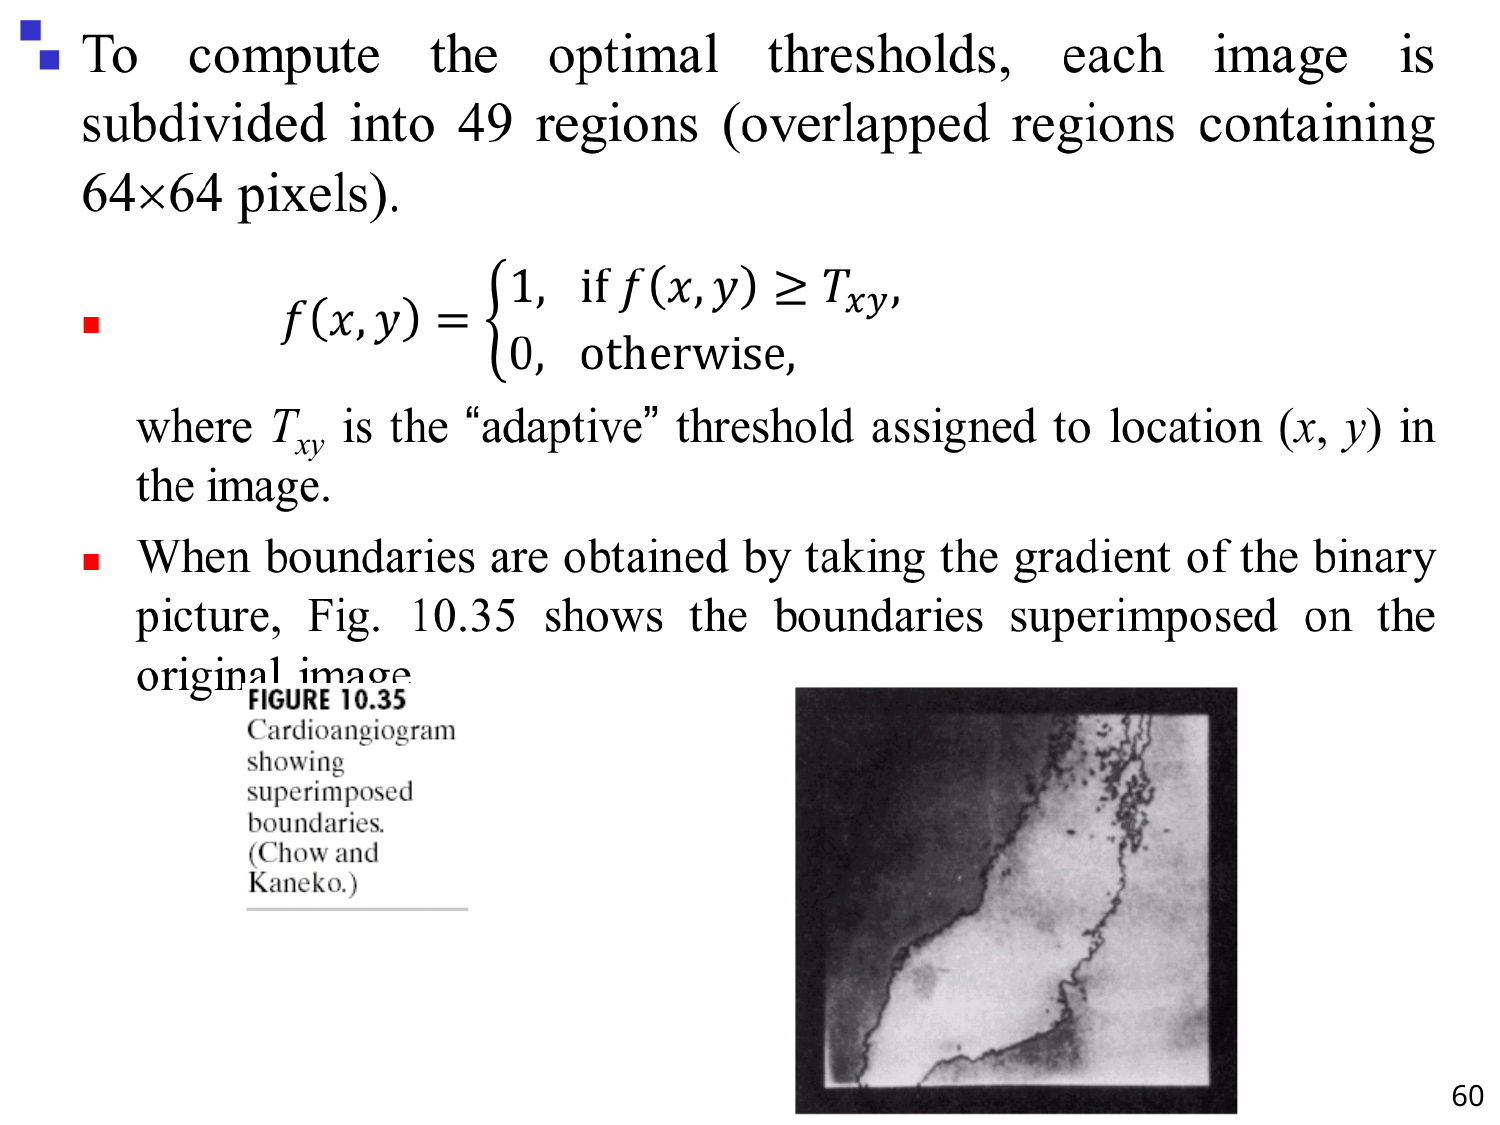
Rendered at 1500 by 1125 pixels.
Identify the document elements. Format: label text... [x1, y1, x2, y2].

slide_number 60 [1234, 1082, 1500, 1125]
picture [242, 683, 1247, 1119]
list [17, 0, 1469, 1083]
